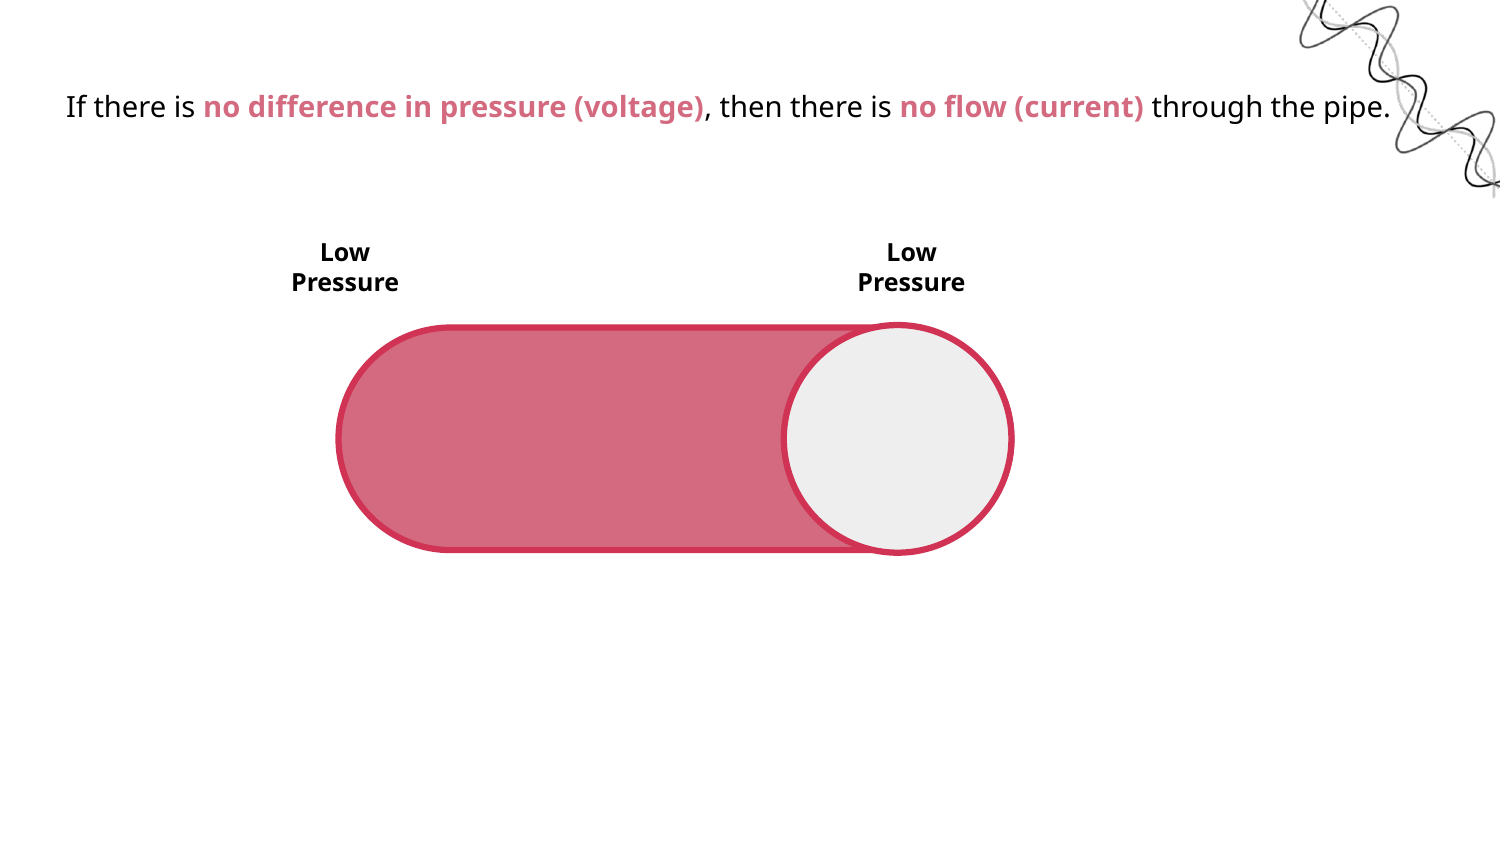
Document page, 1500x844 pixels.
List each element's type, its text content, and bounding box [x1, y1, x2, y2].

text_box Low Pressure [797, 223, 1026, 310]
title If there is no difference in pressure (voltage), then there is no flow (current) through the pipe. [51, 72, 1449, 167]
text_box [783, 325, 1012, 553]
picture [1186, 0, 1500, 338]
text_box [338, 327, 873, 551]
text_box Low Pressure [231, 223, 459, 310]
